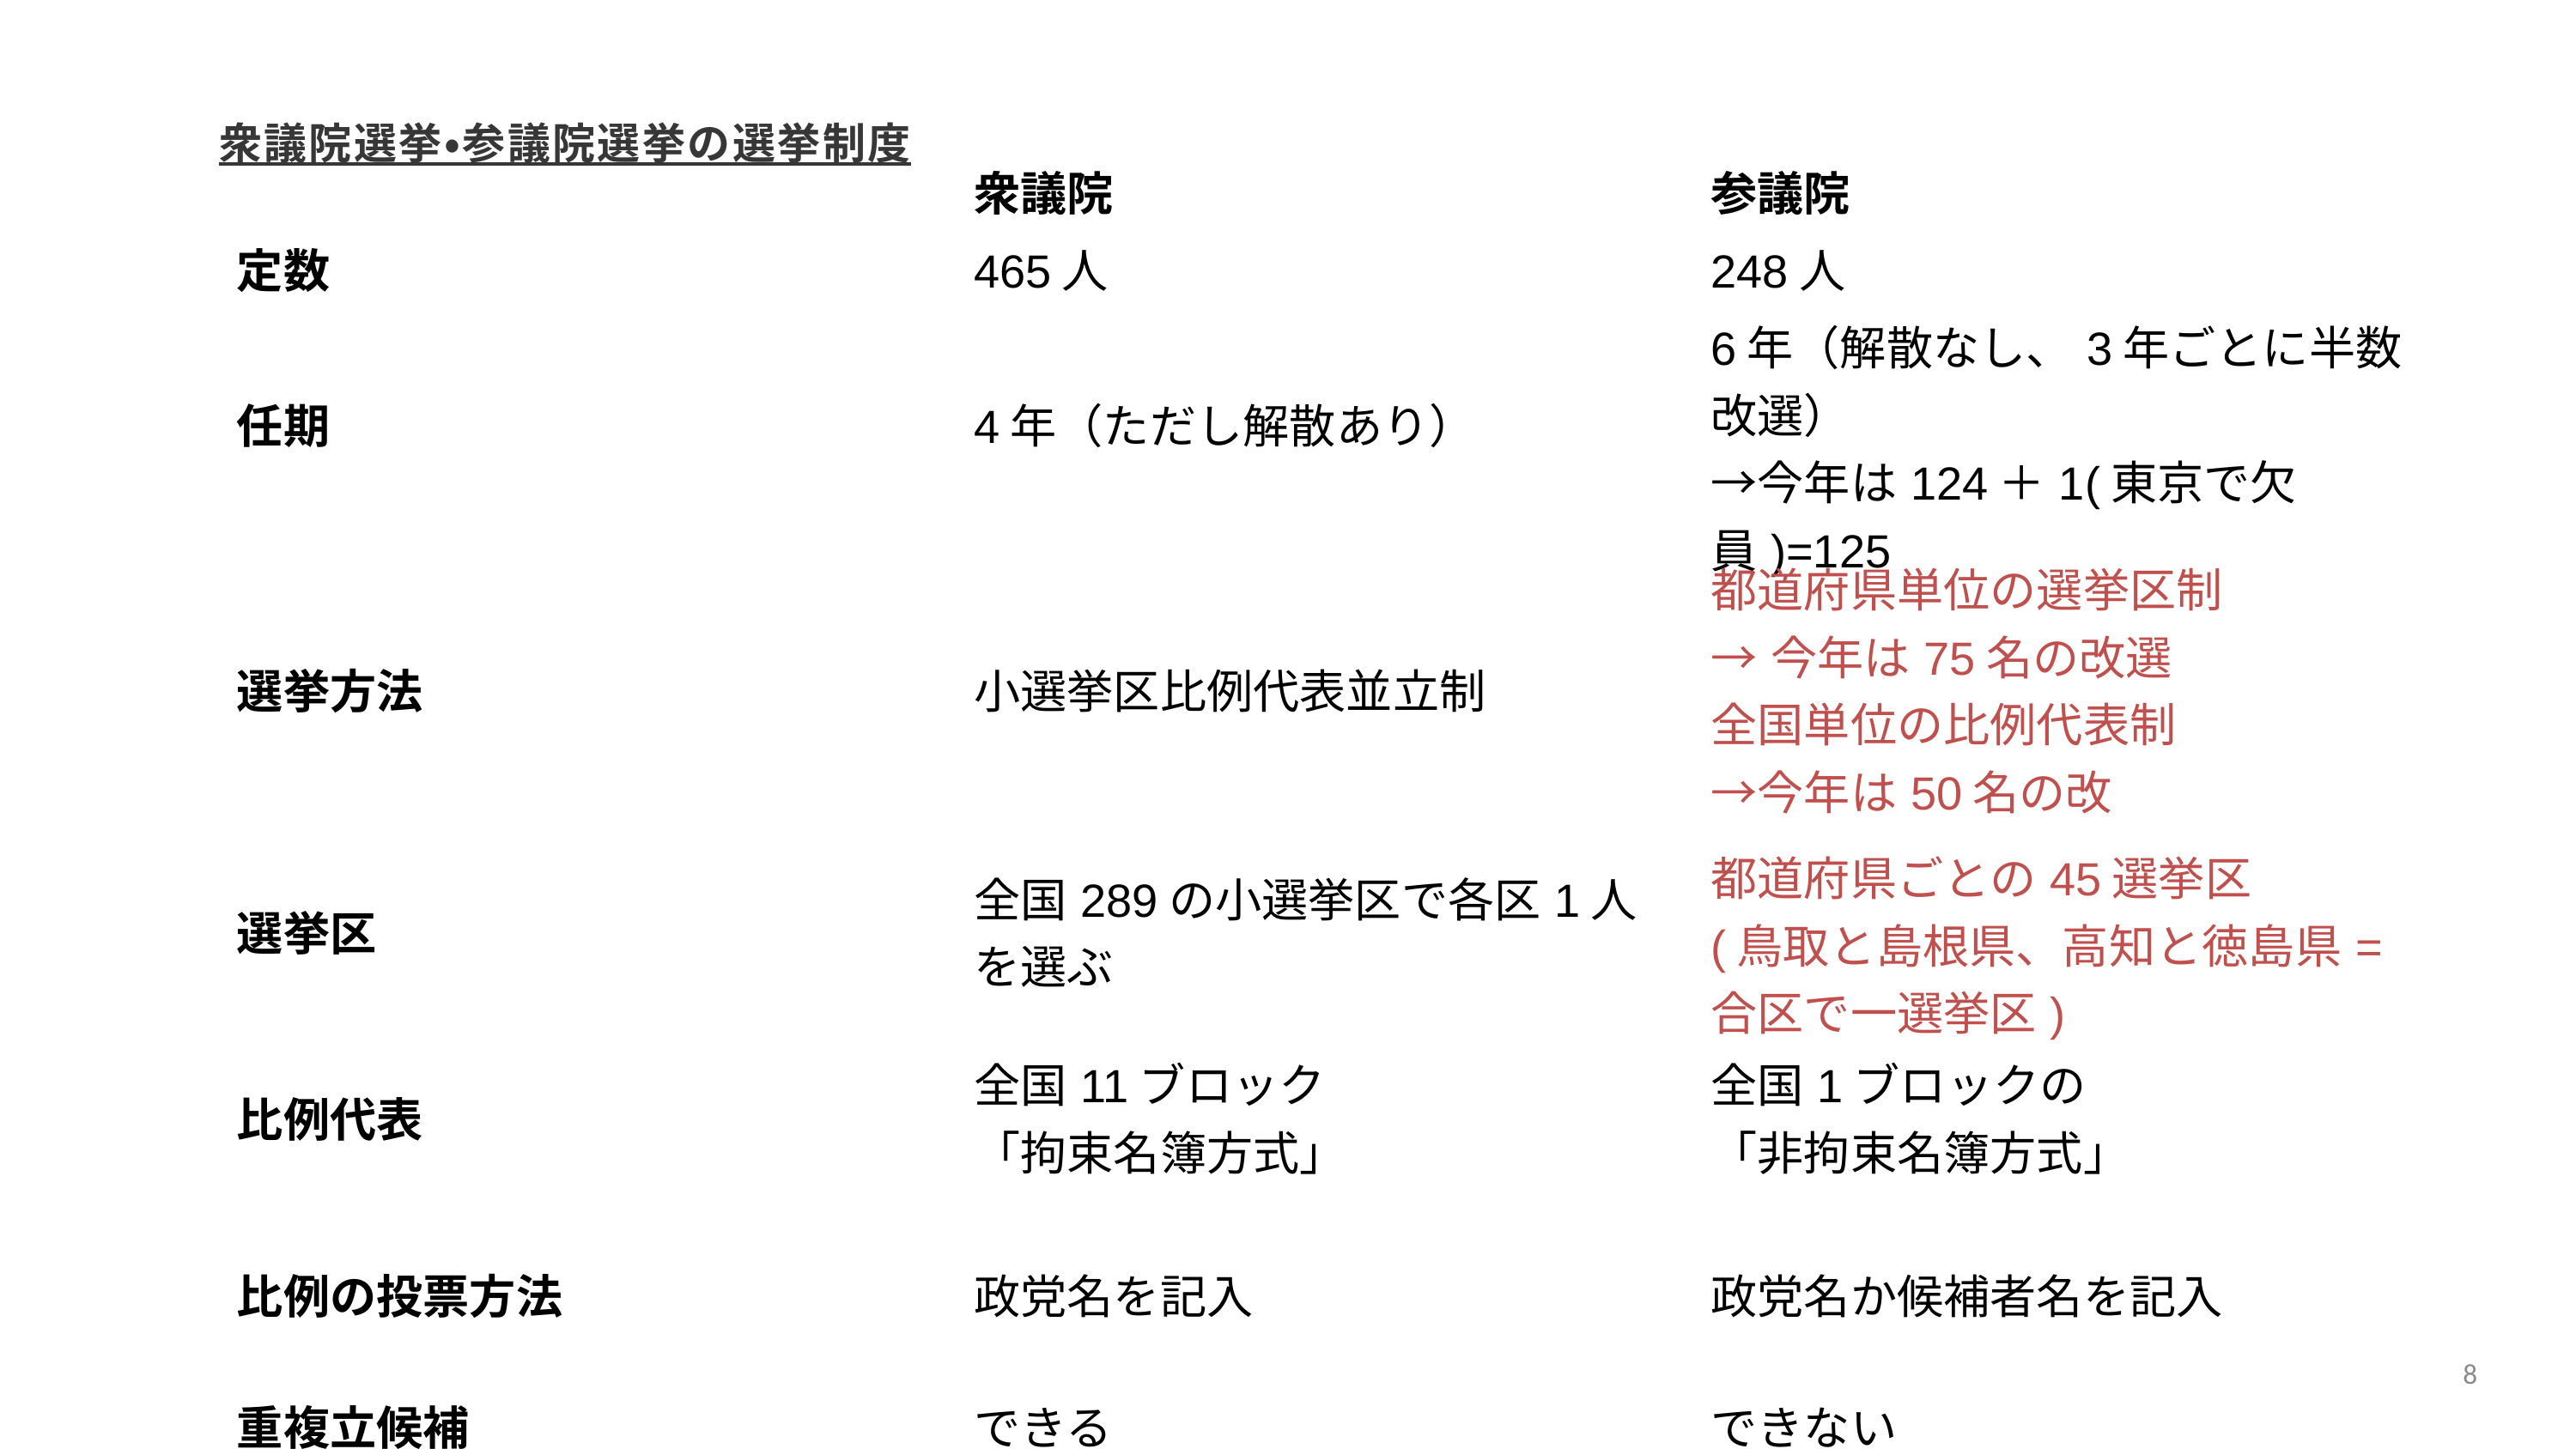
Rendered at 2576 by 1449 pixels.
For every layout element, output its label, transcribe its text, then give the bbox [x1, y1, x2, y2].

table_cell できる [956, 1382, 1693, 1449]
table_cell 重複立候補 [219, 1382, 956, 1449]
table_cell 比例の投票方法 [219, 1205, 956, 1382]
table_cell 小選挙区比例代表並立制 [956, 543, 1693, 833]
table_cell 都道府県ごとの45選挙区 (鳥取と島根県、高知と徳島県=合区で一選挙区) [1693, 833, 2430, 1028]
table_cell 全国289の小選挙区で各区1人を選ぶ [956, 833, 1693, 1028]
table_cell 465人 [956, 225, 1693, 302]
table_cell 政党名を記入 [956, 1205, 1693, 1382]
table_cell できない [1693, 1382, 2430, 1449]
table_cell 全国11ブロック 「拘束名簿方式」 [956, 1028, 1693, 1205]
table_cell 6年（解散なし、3年ごとに半数改選） →今年は124＋1(東京で欠員)=125 [1693, 302, 2430, 543]
table_cell 選挙区 [219, 833, 956, 1028]
table_cell 都道府県単位の選挙区制 →今年は75名の改選 全国単位の比例代表制 →今年は50名の改 [1693, 543, 2430, 833]
slide_number 8 [2190, 1346, 2490, 1398]
table_cell 4年（ただし解散あり） [956, 302, 1693, 543]
table_header 衆議院 [956, 148, 1693, 225]
table_cell 比例代表 [219, 1028, 956, 1205]
table_header [219, 148, 956, 225]
table_header 参議院 [1693, 148, 2430, 225]
table_cell 政党名か候補者名を記入 [1693, 1205, 2430, 1382]
table_cell 選挙方法 [219, 543, 956, 833]
table_cell 任期 [219, 302, 956, 543]
table_cell 定数 [219, 225, 956, 302]
table_cell 全国1ブロックの 「非拘束名簿方式」 [1693, 1028, 2430, 1205]
table_cell 248人 [1693, 225, 2430, 302]
text_box 衆議院選挙・参議院選挙の選挙制度 [218, 99, 1713, 168]
